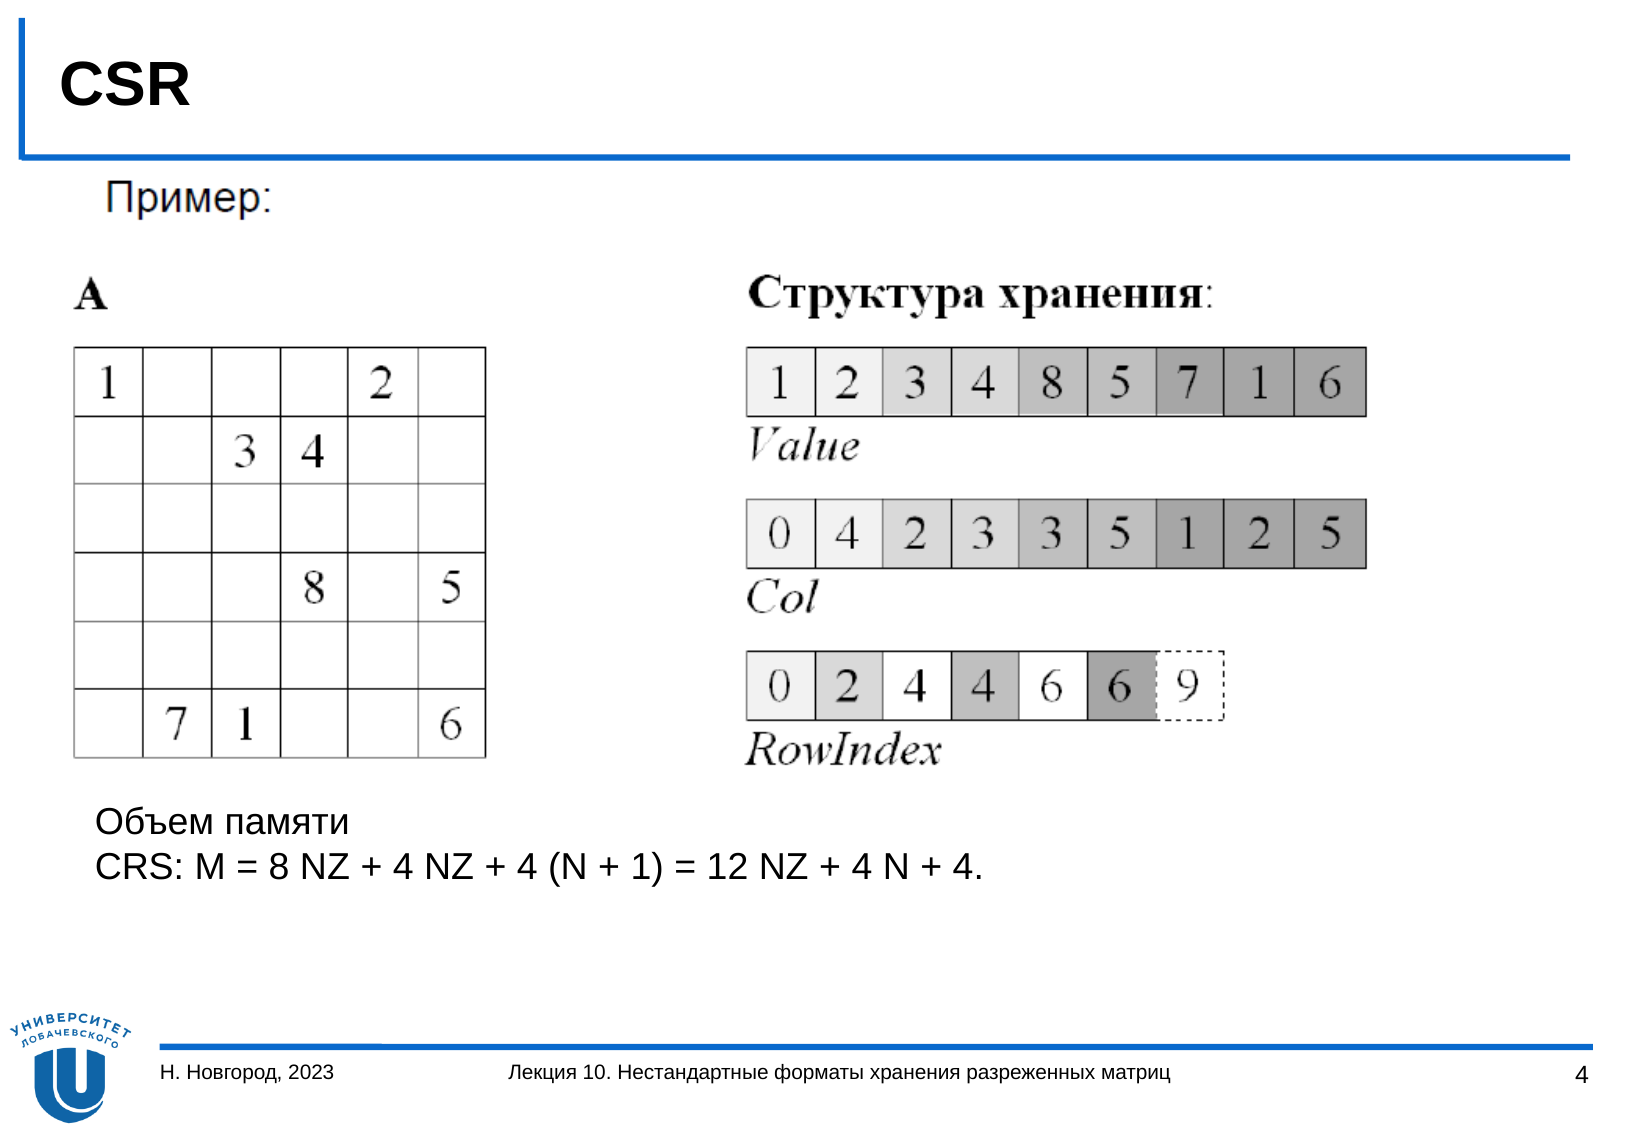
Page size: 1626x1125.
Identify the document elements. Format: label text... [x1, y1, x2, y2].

text_box Объем памяти CRS: M = 8 NZ + 4 NZ + 4 (N + 1) = 12 NZ + 4 N + 4. [80, 817, 1185, 895]
footer Лекция 10. Нестандартные форматы хранения разреженных матриц [493, 1051, 1439, 1125]
title CSR [44, 33, 1598, 127]
picture [7, 1011, 133, 1125]
picture [47, 170, 1389, 809]
slide_number Н. Новгород, 2023 [144, 1051, 482, 1125]
slide_number 4 [1450, 1051, 1605, 1125]
